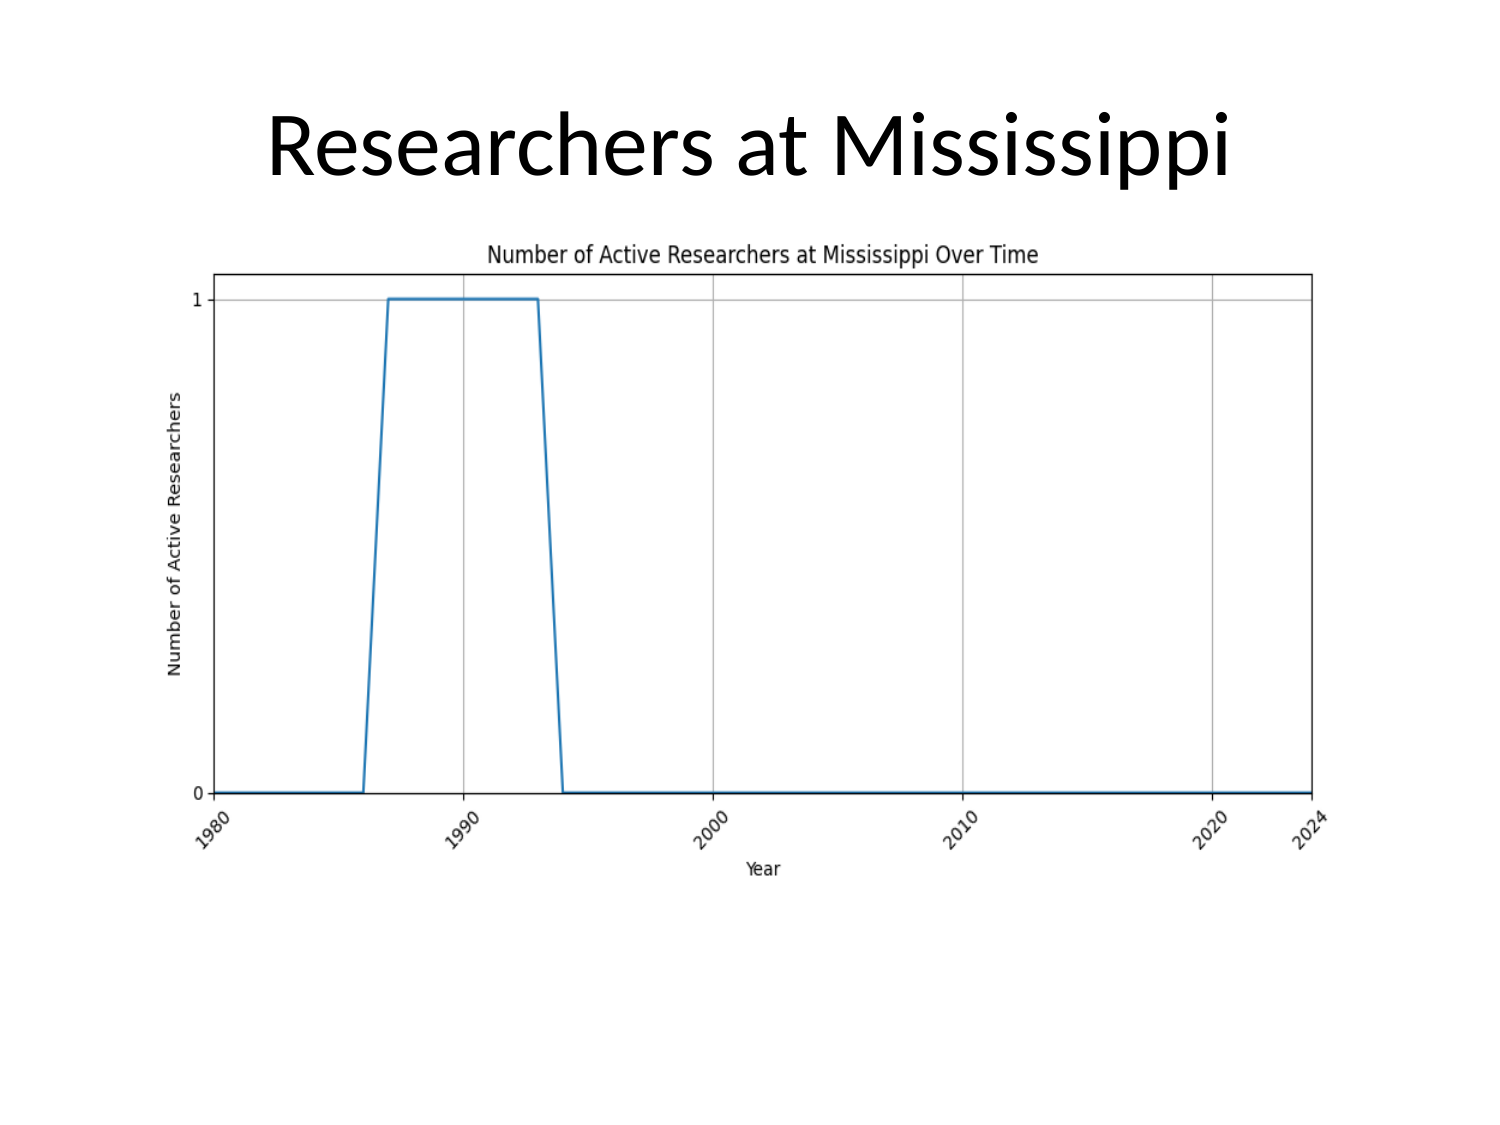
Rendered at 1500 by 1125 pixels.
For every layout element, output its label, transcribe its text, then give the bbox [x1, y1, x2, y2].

picture [149, 224, 1351, 901]
title Researchers at Mississippi [75, 45, 1425, 233]
